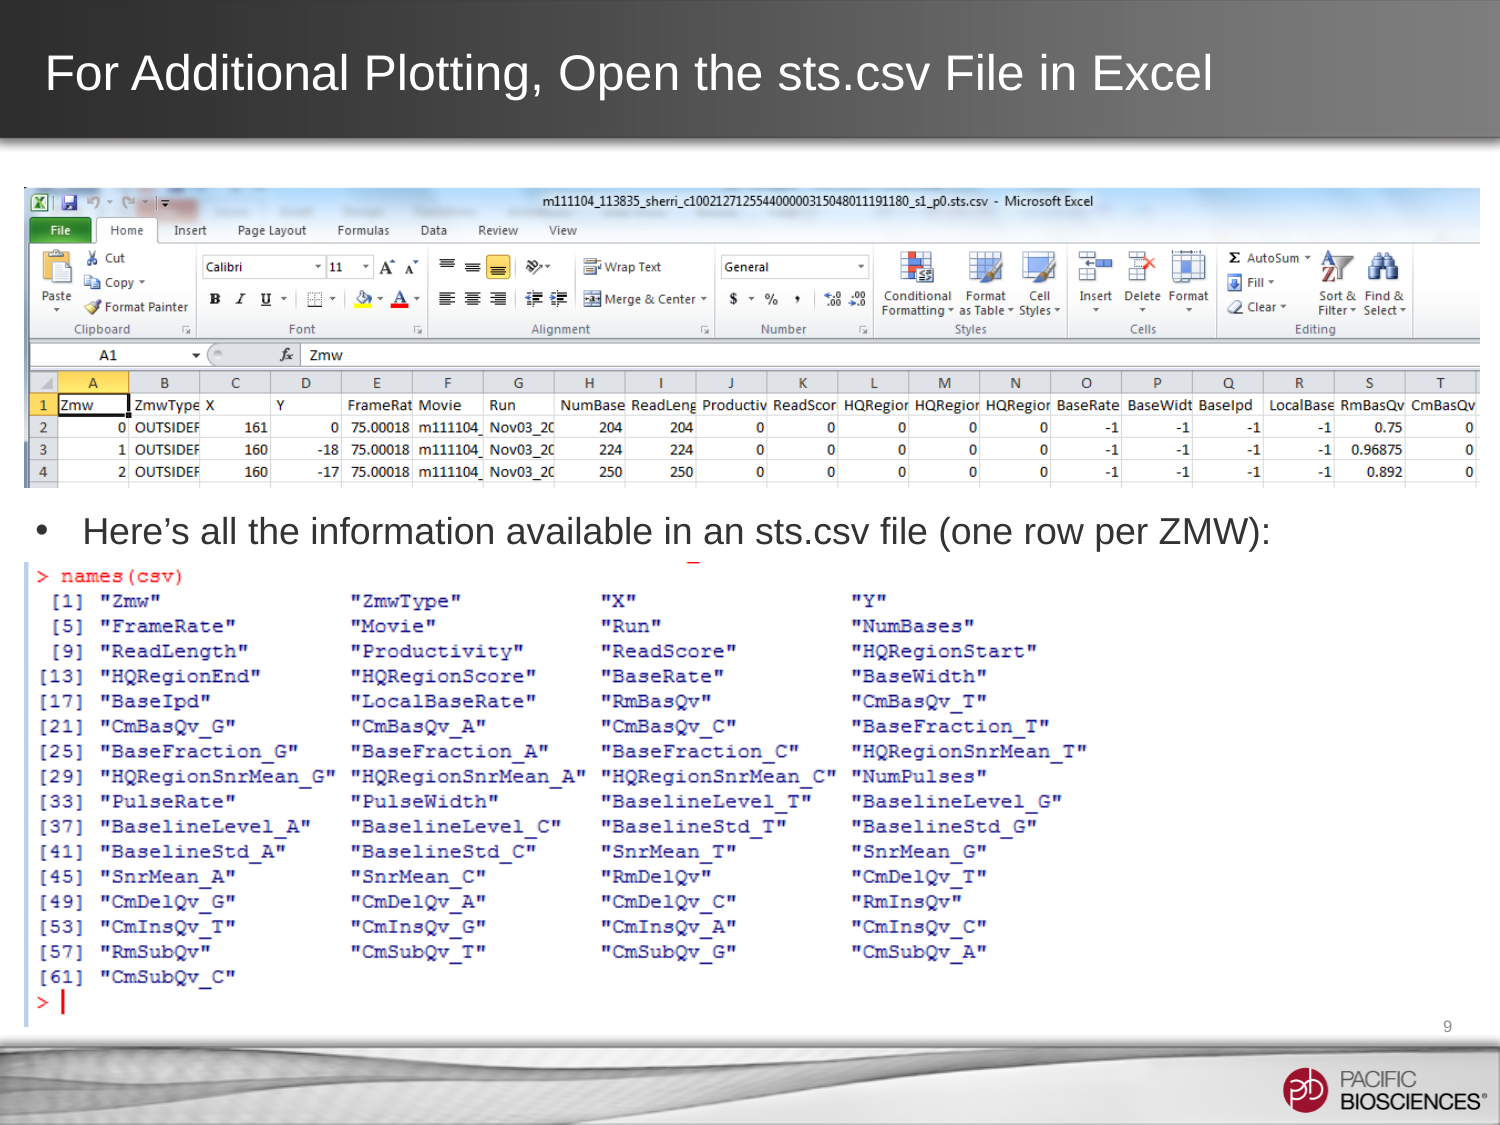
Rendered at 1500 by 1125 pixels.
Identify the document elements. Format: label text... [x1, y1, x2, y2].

picture [0, 0, 1500, 1125]
slide_number 9 [1407, 999, 1489, 1052]
text_box Here’s all the information available in an sts.csv file (one row per ZMW): [20, 499, 1446, 560]
title For Additional Plotting, Open the sts.csv File in Excel [29, 0, 1380, 141]
